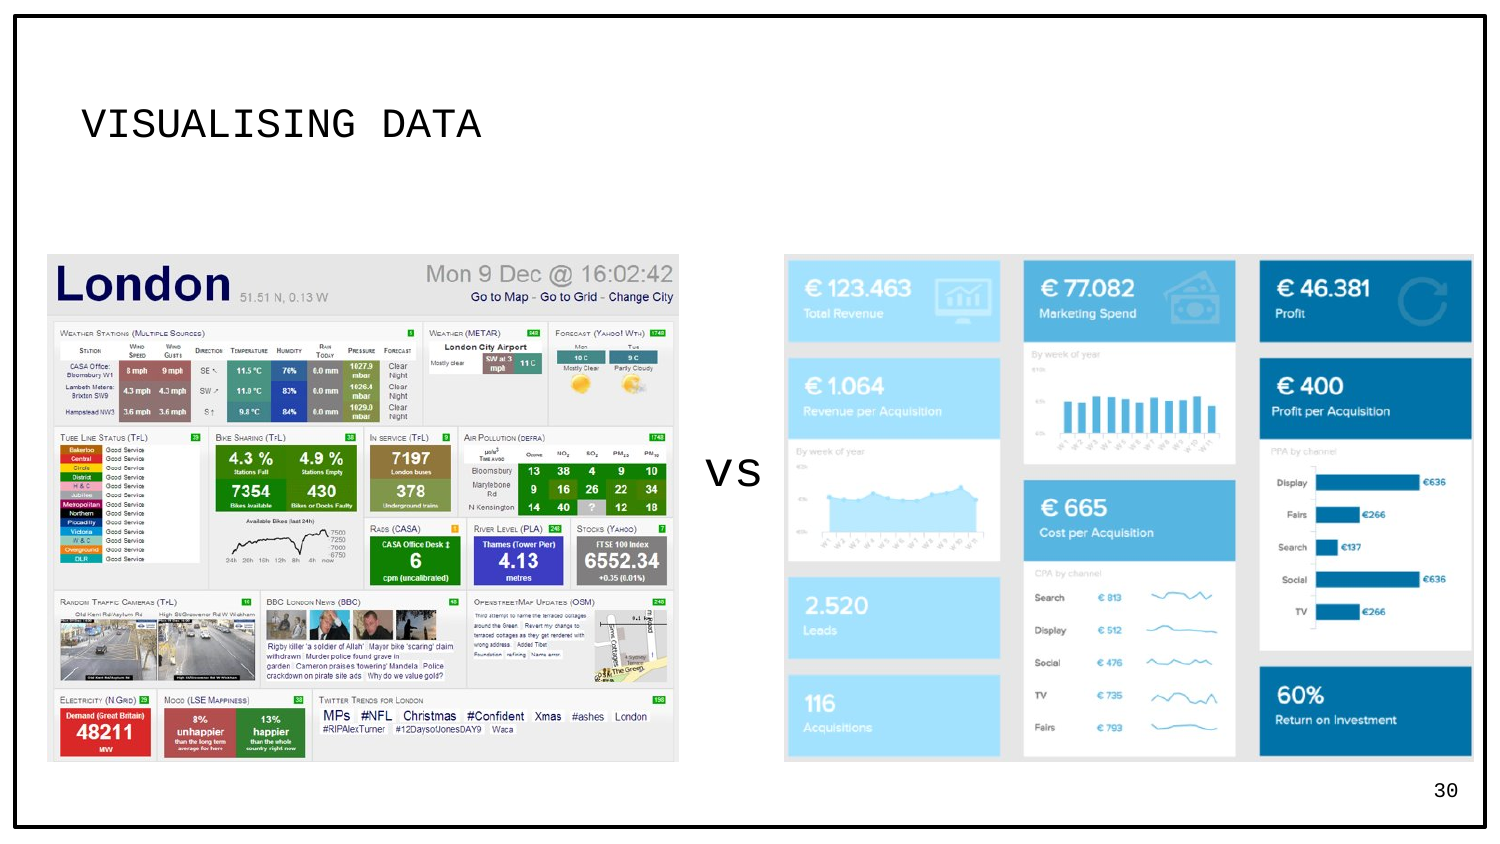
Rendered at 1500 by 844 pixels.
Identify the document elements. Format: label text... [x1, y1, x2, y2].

picture [0, 0, 1500, 844]
slide_number 30 [1398, 769, 1474, 810]
list vs [683, 421, 779, 542]
title VISUALISING DATA [66, 81, 1417, 149]
